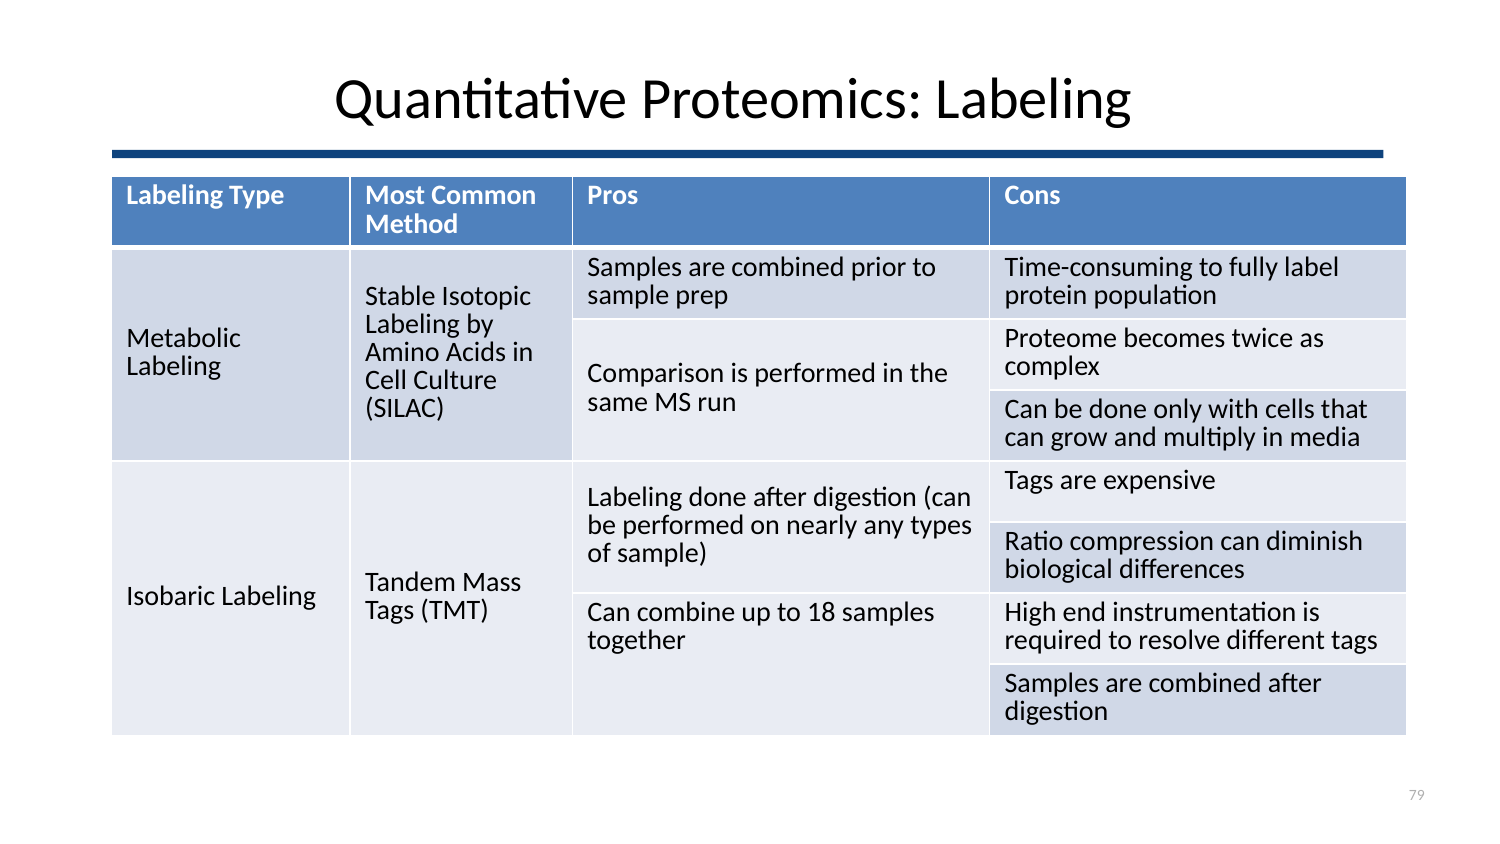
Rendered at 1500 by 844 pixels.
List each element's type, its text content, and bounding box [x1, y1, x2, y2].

table_cell Samples are combined after digestion [990, 665, 1406, 735]
table_cell Tandem Mass Tags (TMT) [351, 462, 572, 735]
table_cell Can combine up to 18 samples together [573, 594, 989, 735]
table_cell Ratio compression can diminish biological differences [990, 523, 1406, 592]
table_cell Proteome becomes twice as complex [990, 320, 1406, 389]
table_header Most Common Method [351, 177, 572, 245]
table_cell Comparison is performed in the same MS run [573, 320, 989, 460]
table_cell Labeling done after digestion (can be performed on nearly any types of sample) [573, 462, 989, 592]
table_cell Tags are expensive [990, 462, 1406, 521]
table_cell Metabolic Labeling [112, 250, 349, 460]
table_header Labeling Type [112, 177, 349, 245]
table_cell Isobaric Labeling [112, 462, 349, 735]
table_cell Samples are combined prior to sample prep [573, 250, 989, 318]
table_cell High end instrumentation is required to resolve different tags [990, 594, 1406, 663]
table_cell Stable Isotopic Labeling by Amino Acids in Cell Culture (SILAC) [351, 250, 572, 460]
table_header Pros [573, 177, 989, 245]
table_cell Time-consuming to fully label protein population [990, 250, 1406, 318]
table_header Cons [990, 177, 1406, 245]
table_cell Can be done only with cells that can grow and multiply in media [990, 391, 1406, 460]
slide_number 79 [1406, 784, 1425, 803]
text_box Quantitative Proteomics: Labeling [31, 60, 1433, 147]
